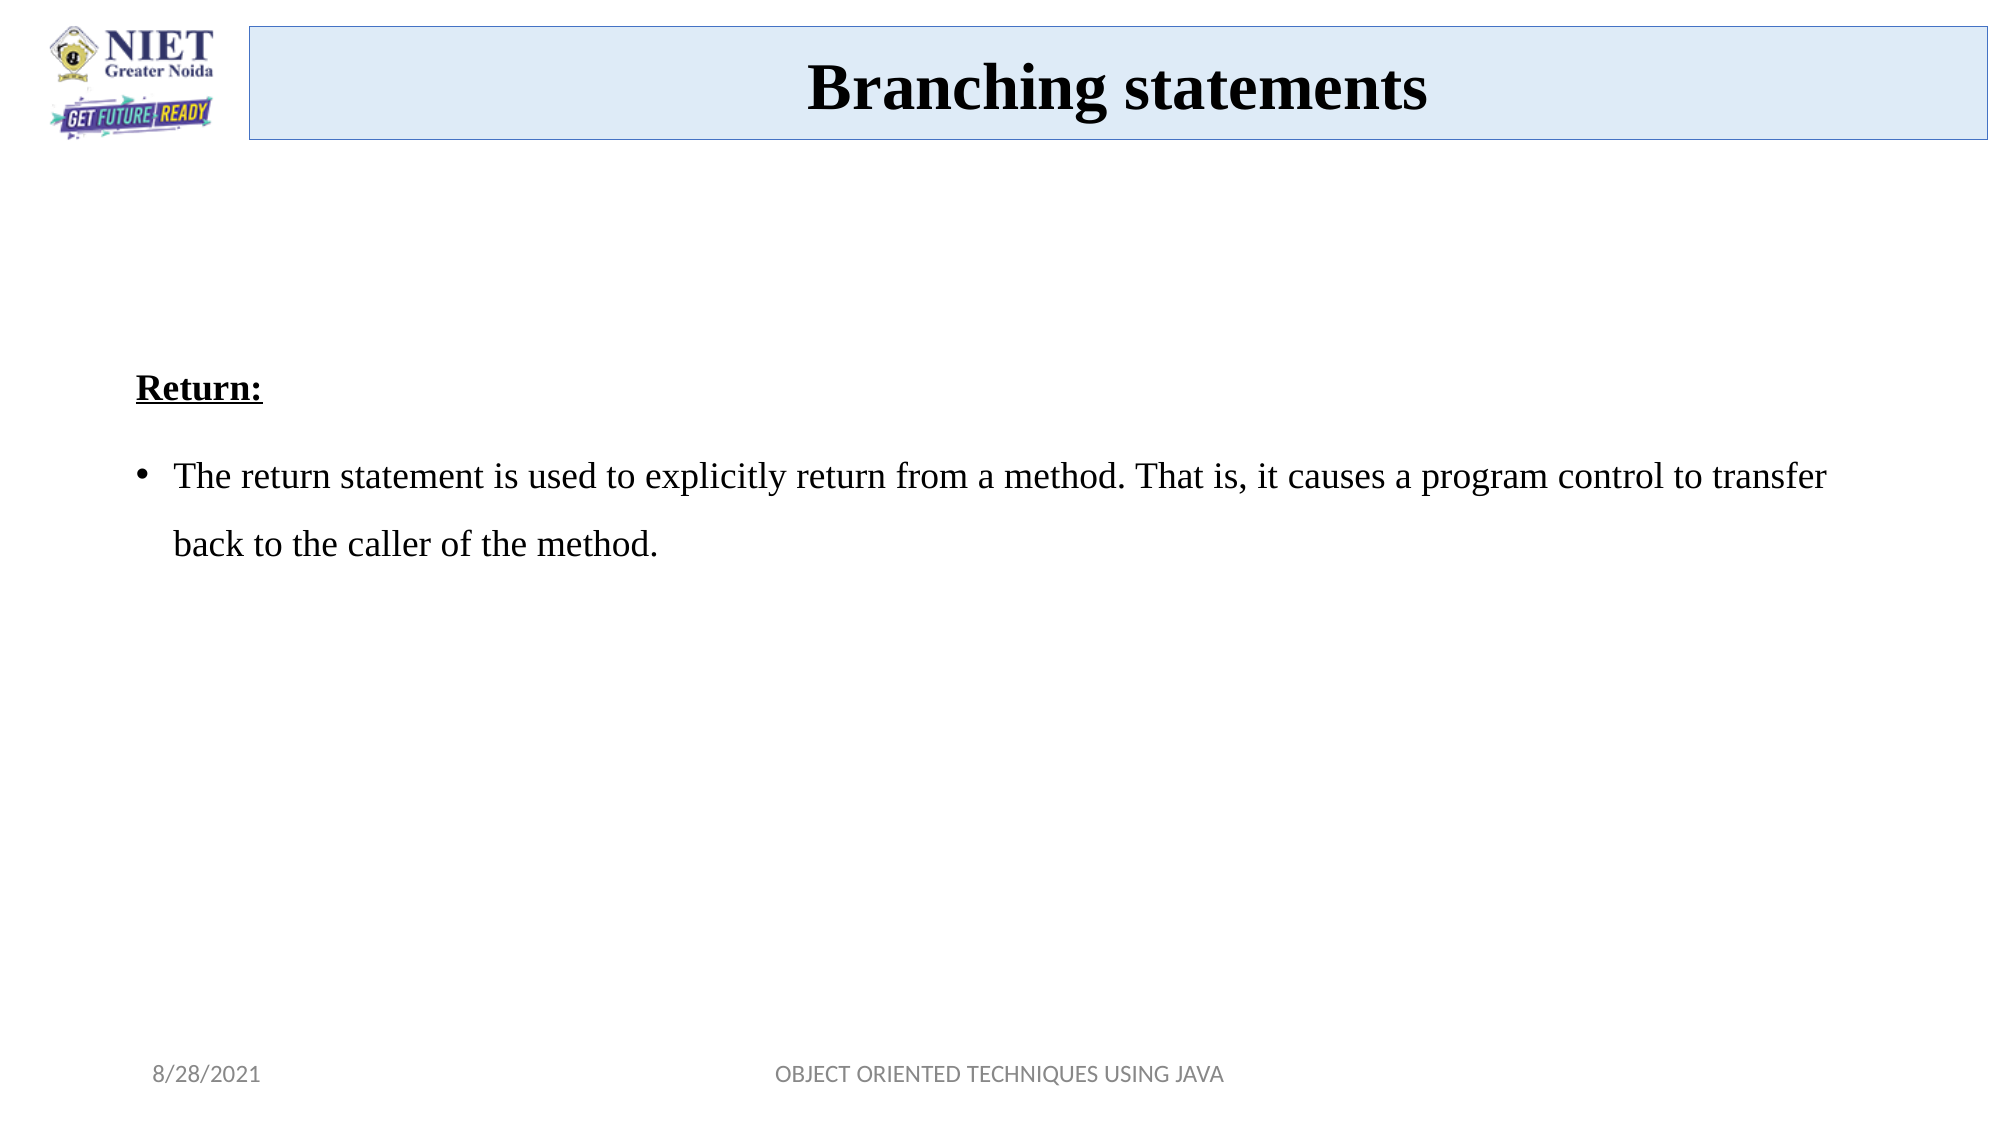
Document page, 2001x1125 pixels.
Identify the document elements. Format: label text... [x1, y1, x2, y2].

list Return: The return statement is used to explicitly return from a method. That is, it causes a program control to transfer back to the caller of the method. [127, 332, 1854, 722]
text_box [12, 15, 1988, 151]
text_box 8/28/2021 [144, 1050, 580, 1095]
